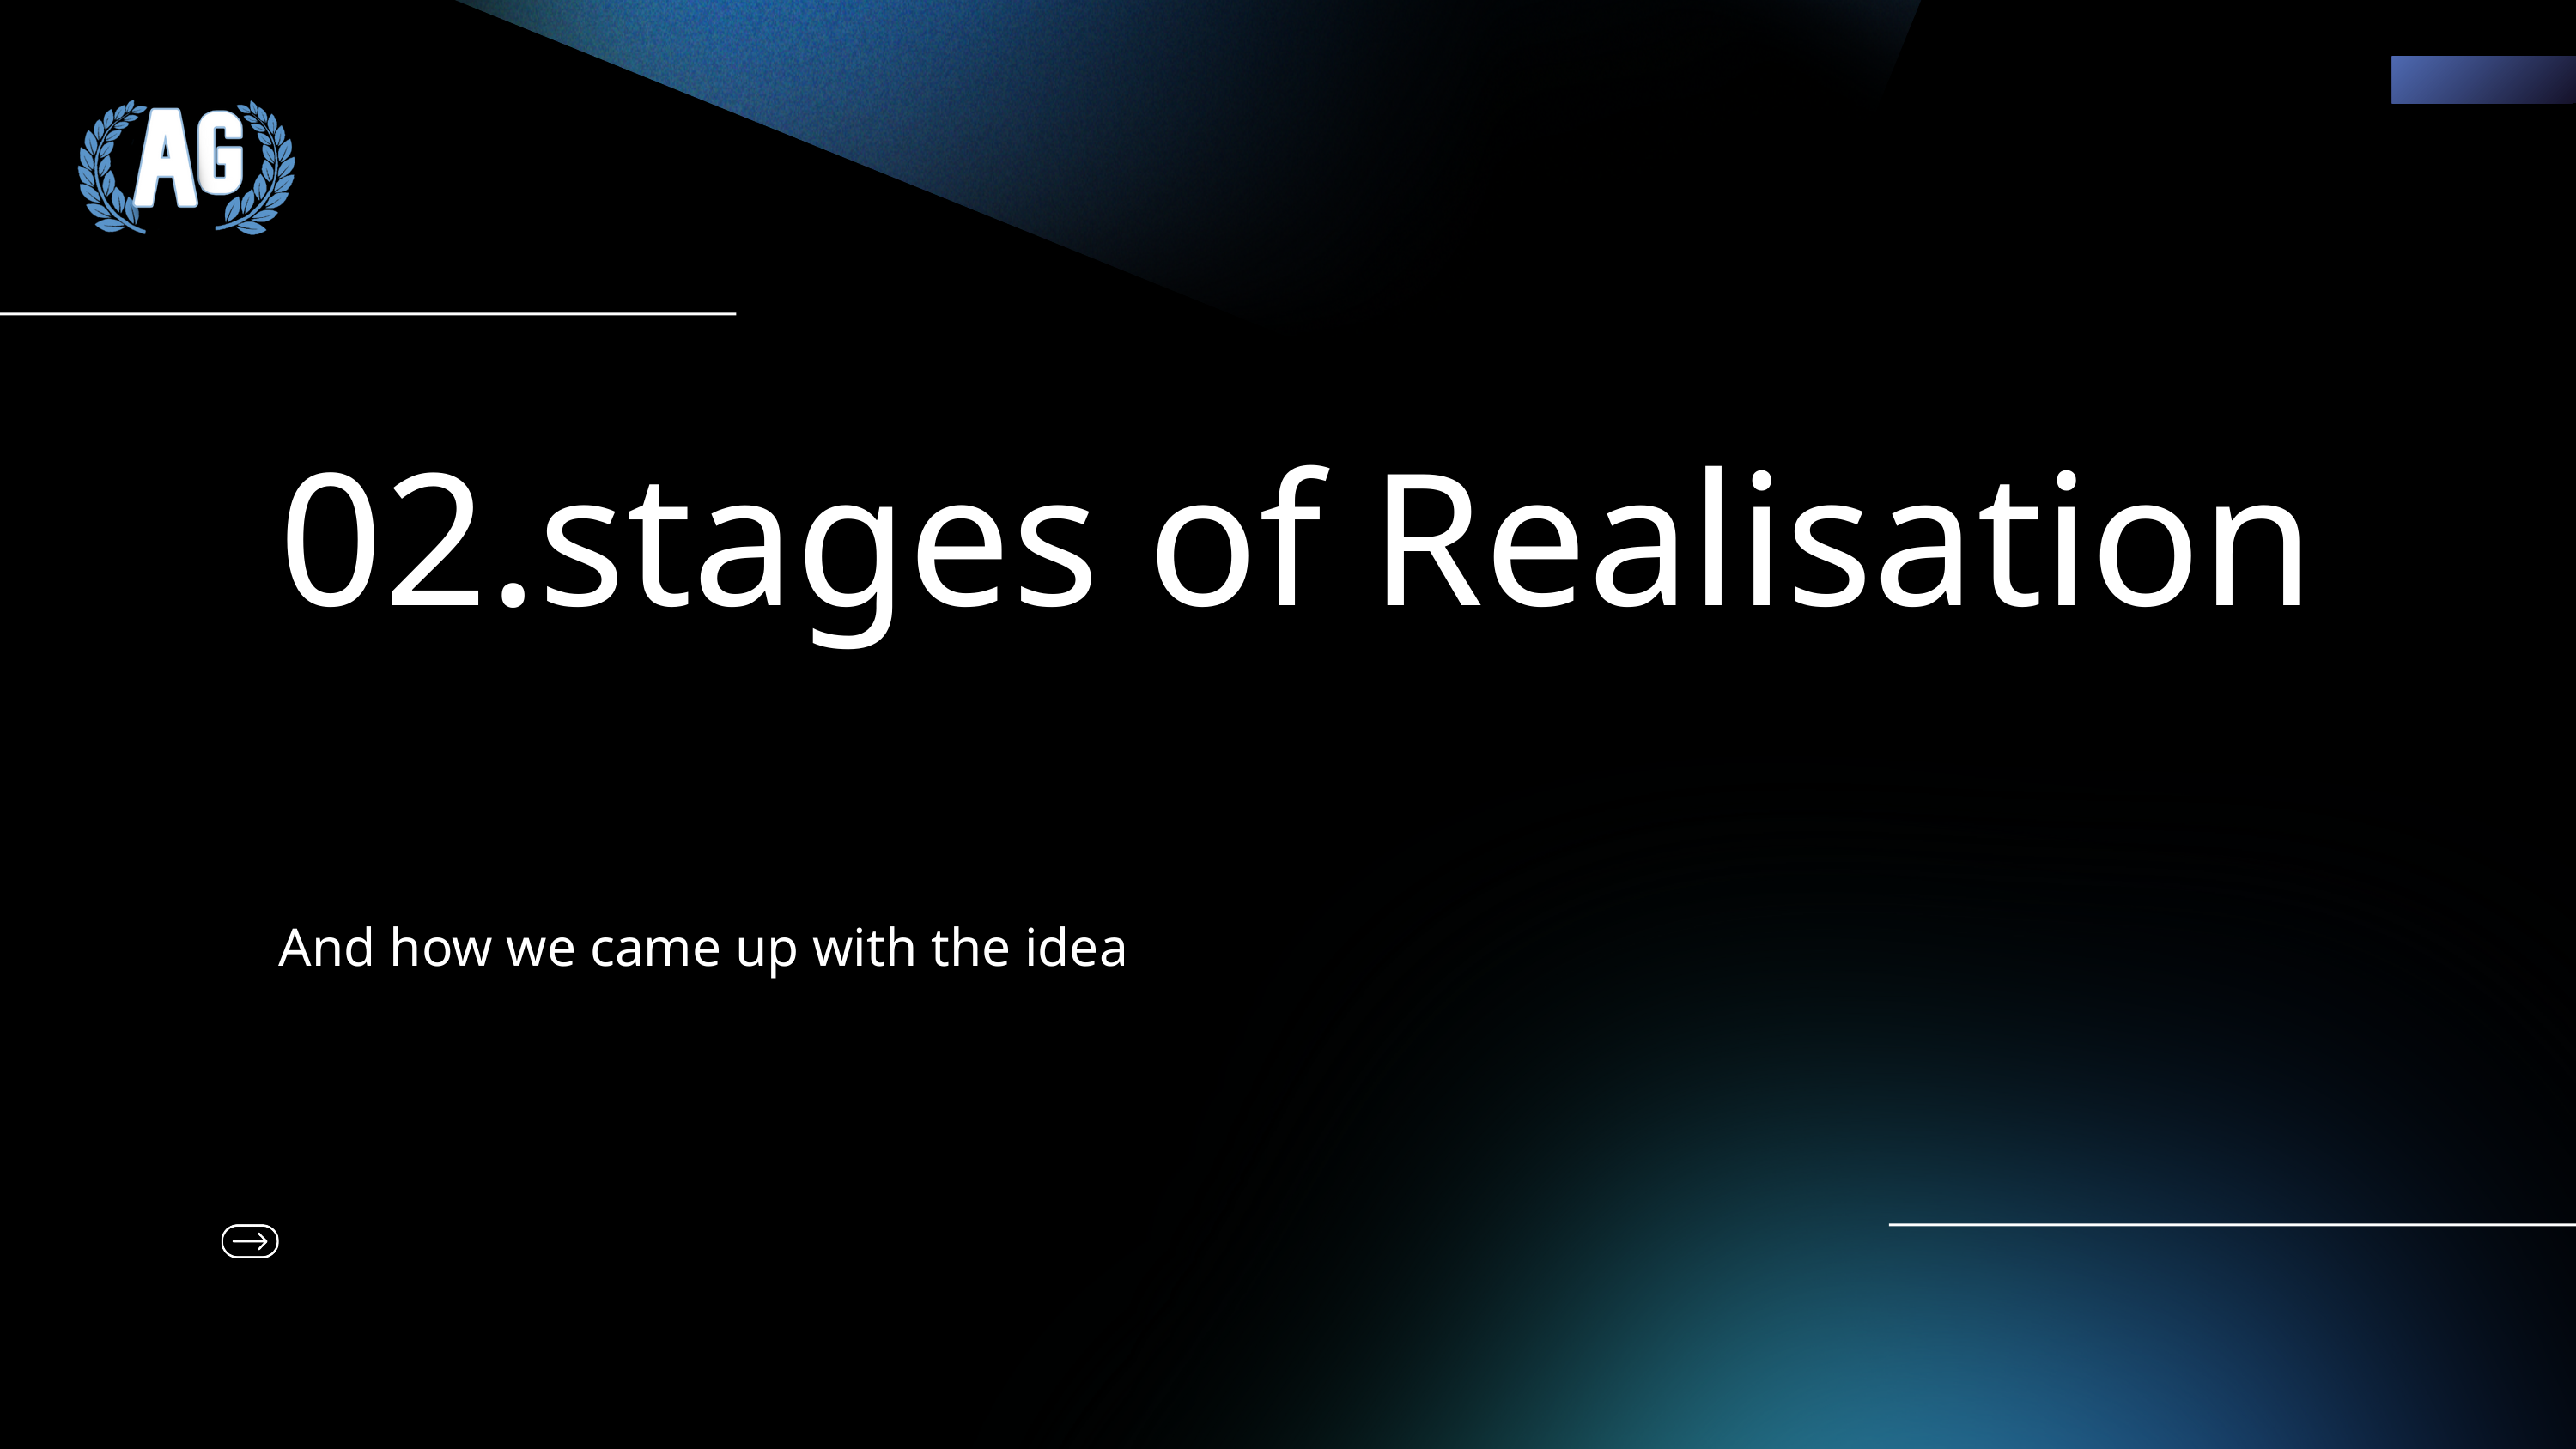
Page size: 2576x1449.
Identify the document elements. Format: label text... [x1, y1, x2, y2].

text_box [32, 0, 347, 314]
text_box And how we came up with the idea [278, 904, 1508, 977]
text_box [2391, 56, 2576, 104]
text_box [454, 0, 1922, 385]
text_box [221, 1224, 279, 1258]
text_box [893, 742, 2576, 1449]
text_box 02.stages of Realisation [278, 385, 2576, 642]
